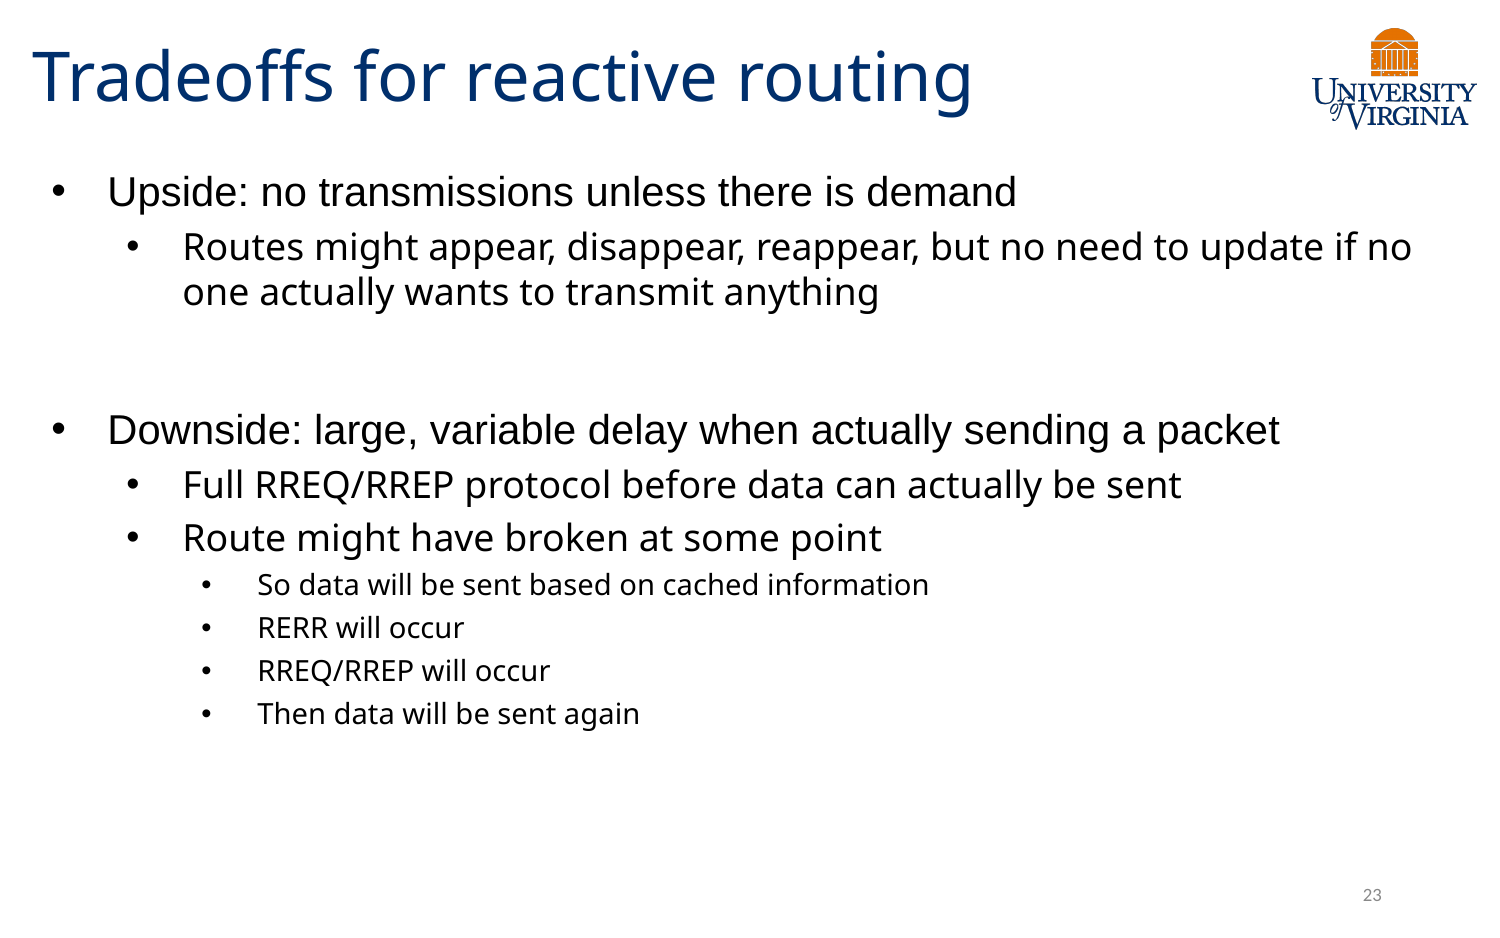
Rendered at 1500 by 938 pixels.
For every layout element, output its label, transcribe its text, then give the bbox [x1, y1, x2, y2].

picture [1312, 28, 1477, 130]
slide_number 23 [1059, 868, 1397, 919]
list Upside: no transmissions unless there is demand Routes might appear, disappear, reappear, but no need to update if no one actually wants to transmit anything Downside: large, variable delay when actually sending a packet Full RREQ/RREP protocol before data can actually be sent Route might have broken at some point So data will be sent based on cached information RERR will occur RREQ/RREP will occur Then data will be sent again [17, 157, 1483, 845]
title Tradeoffs for reactive routing [17, 14, 1297, 145]
